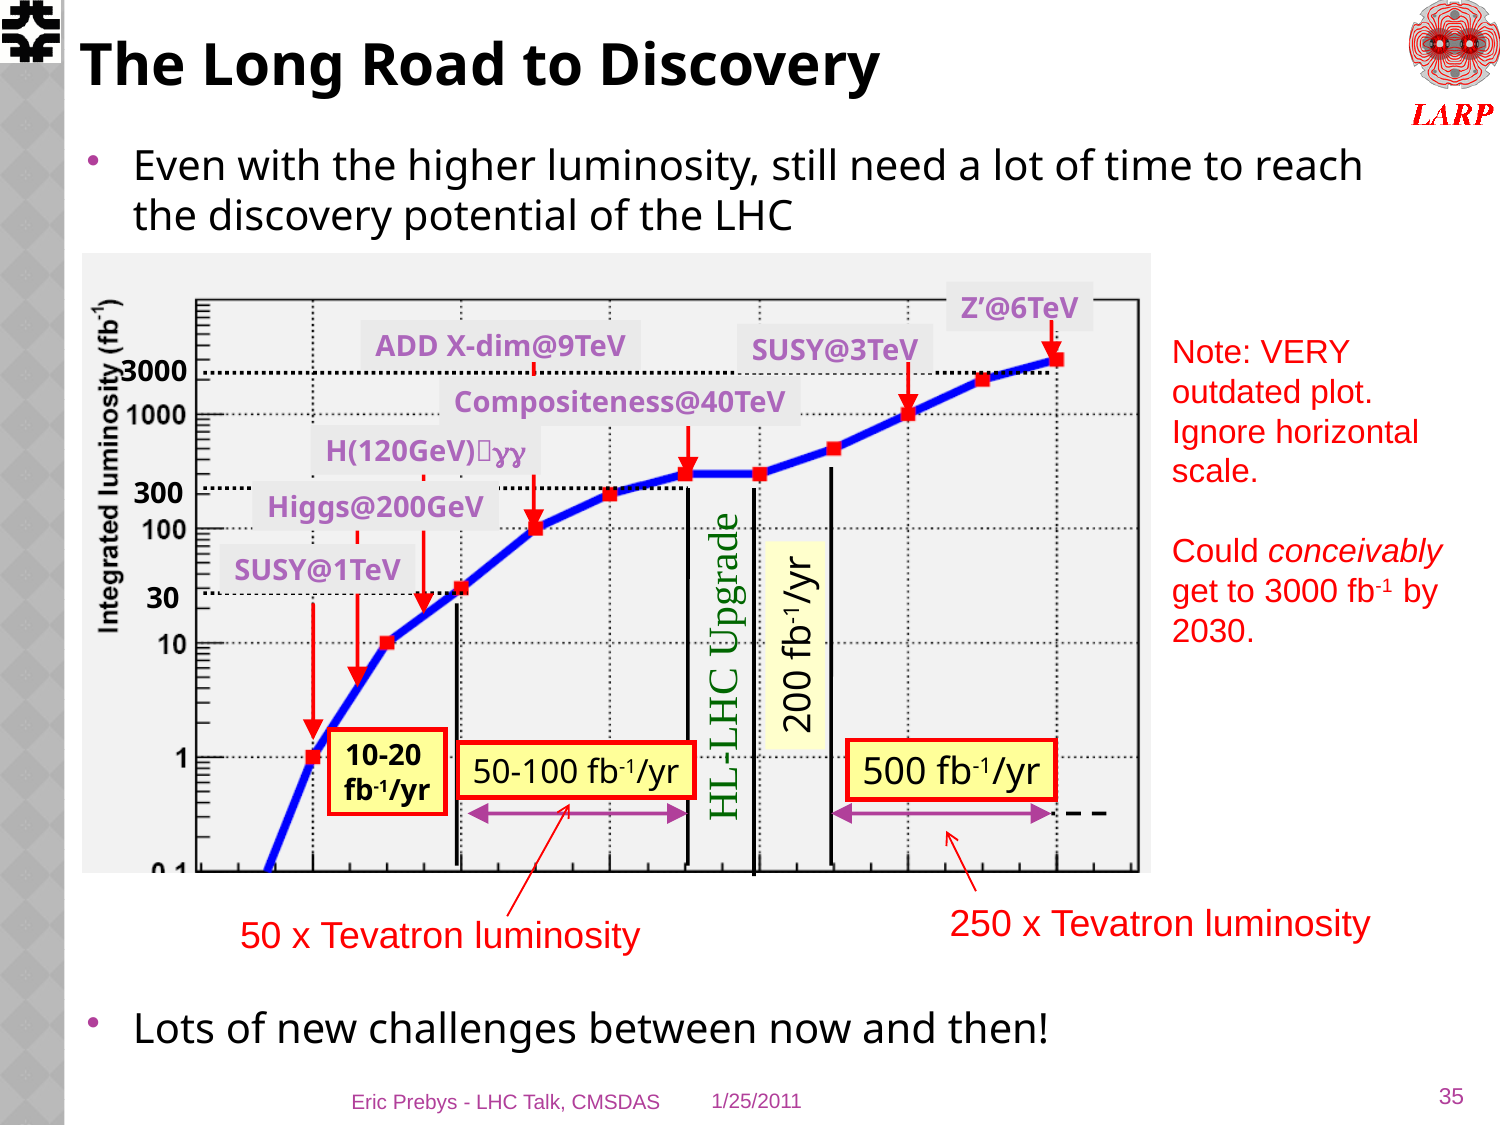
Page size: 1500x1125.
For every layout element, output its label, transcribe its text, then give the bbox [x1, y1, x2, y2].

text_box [481, 828, 596, 892]
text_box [930, 845, 992, 877]
text_box [0, 0, 65, 1125]
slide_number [696, 1075, 1025, 1114]
text_box 250 x Tevatron luminosity [900, 891, 1420, 951]
picture [1406, 0, 1500, 125]
text_box 50 x Tevatron luminosity [194, 903, 656, 964]
footer Eric Prebys - LHC Talk, CMSDAS [75, 1075, 675, 1114]
title The Long Road to Discovery [72, 24, 1428, 98]
slide_number 35 [1367, 1071, 1465, 1110]
list Even with the higher luminosity, still need a lot of time to reach the discovery potential of the LHC Lots of new challenges between now and then! [72, 131, 1444, 1063]
text_box Note: VERY outdated plot. Ignore horizontal scale. Could conceivably get to 3000 fb-1 by 2030. [1157, 322, 1464, 657]
picture [0, 0, 61, 63]
picture [81, 253, 1152, 873]
